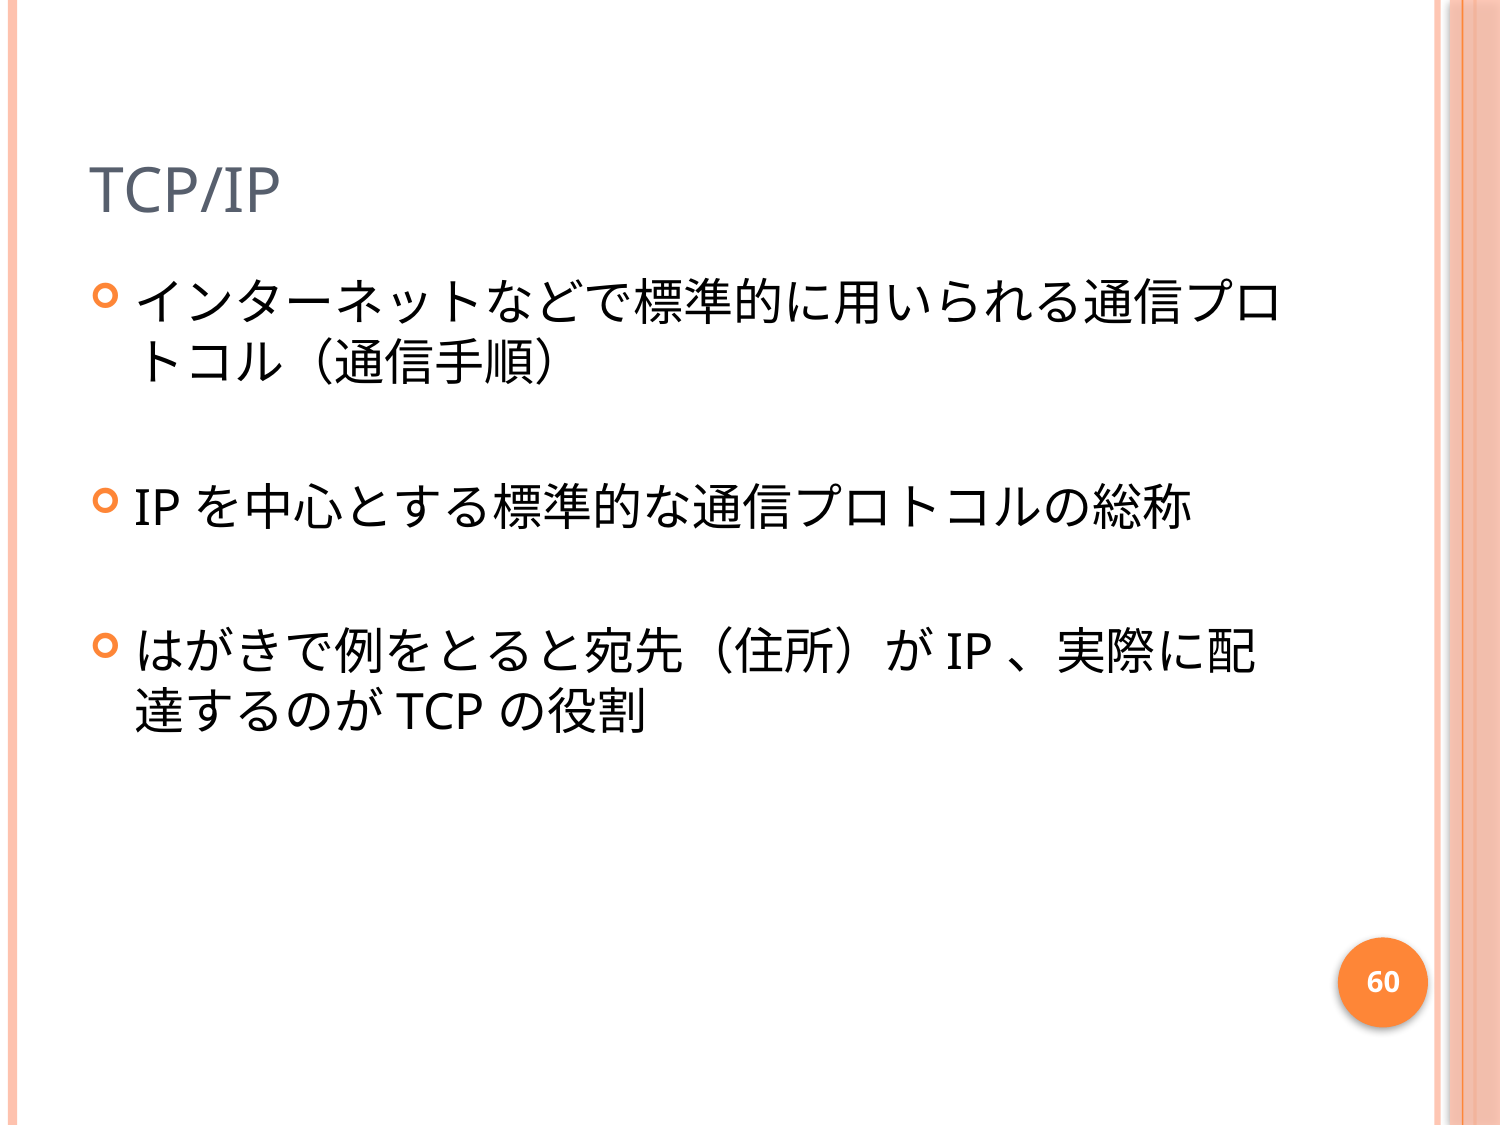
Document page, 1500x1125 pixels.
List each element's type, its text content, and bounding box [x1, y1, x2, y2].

list インターネットなどで標準的に用いられる通信プロトコル（通信手順） IPを中心とする標準的な通信プロトコルの総称 はがきで例をとると宛先（住所）がIP、実際に配達するのがTCPの役割 [75, 262, 1300, 1062]
slide_number 60 [1333, 940, 1434, 1027]
title TCP/IP [75, 45, 1300, 233]
